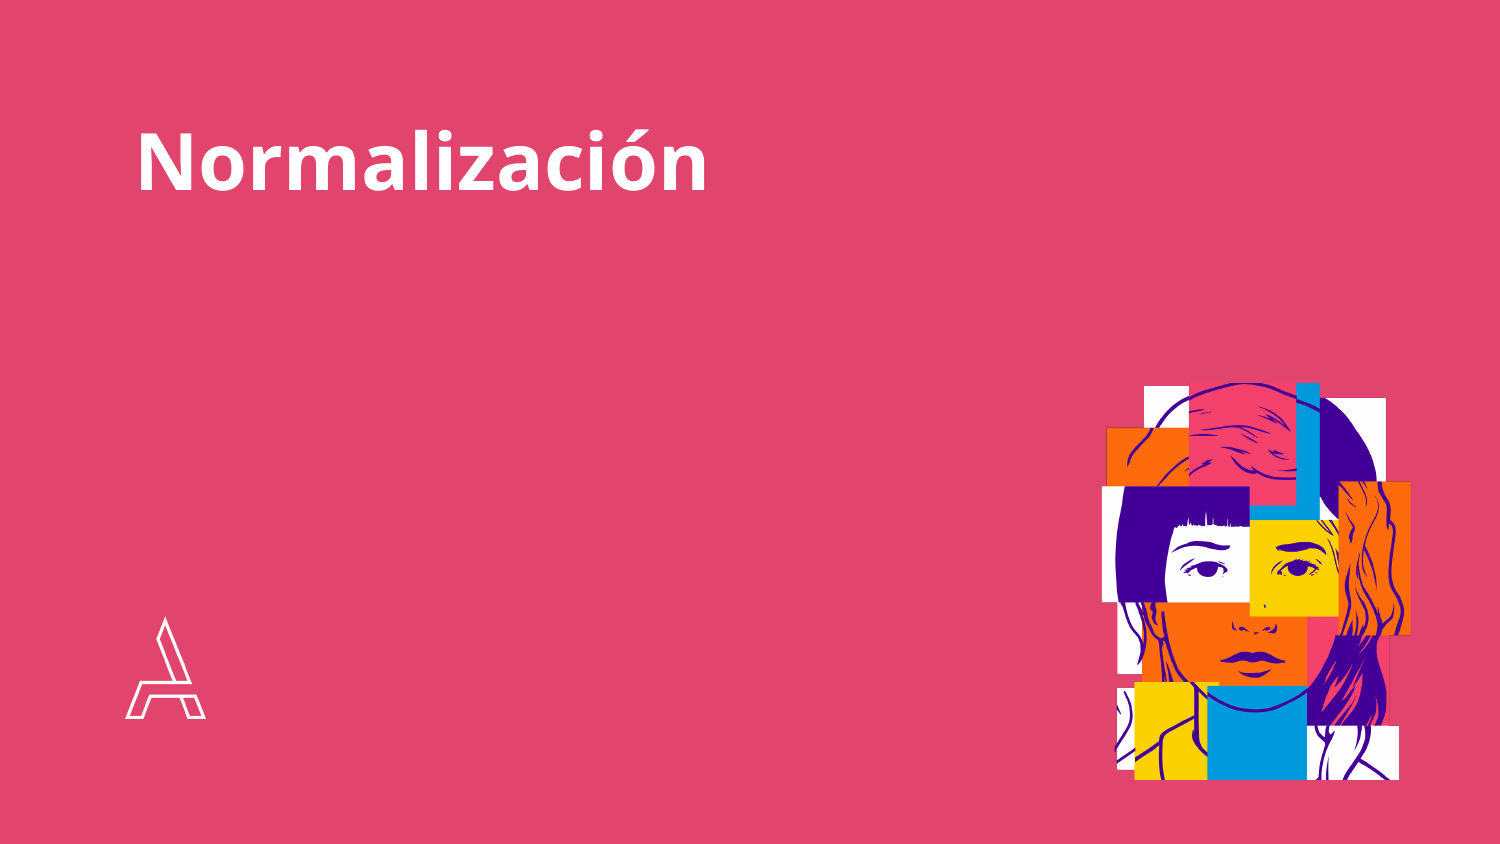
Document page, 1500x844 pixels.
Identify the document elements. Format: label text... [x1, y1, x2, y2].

title Normalización [119, 96, 1024, 346]
picture [1101, 383, 1411, 780]
picture [125, 616, 206, 719]
